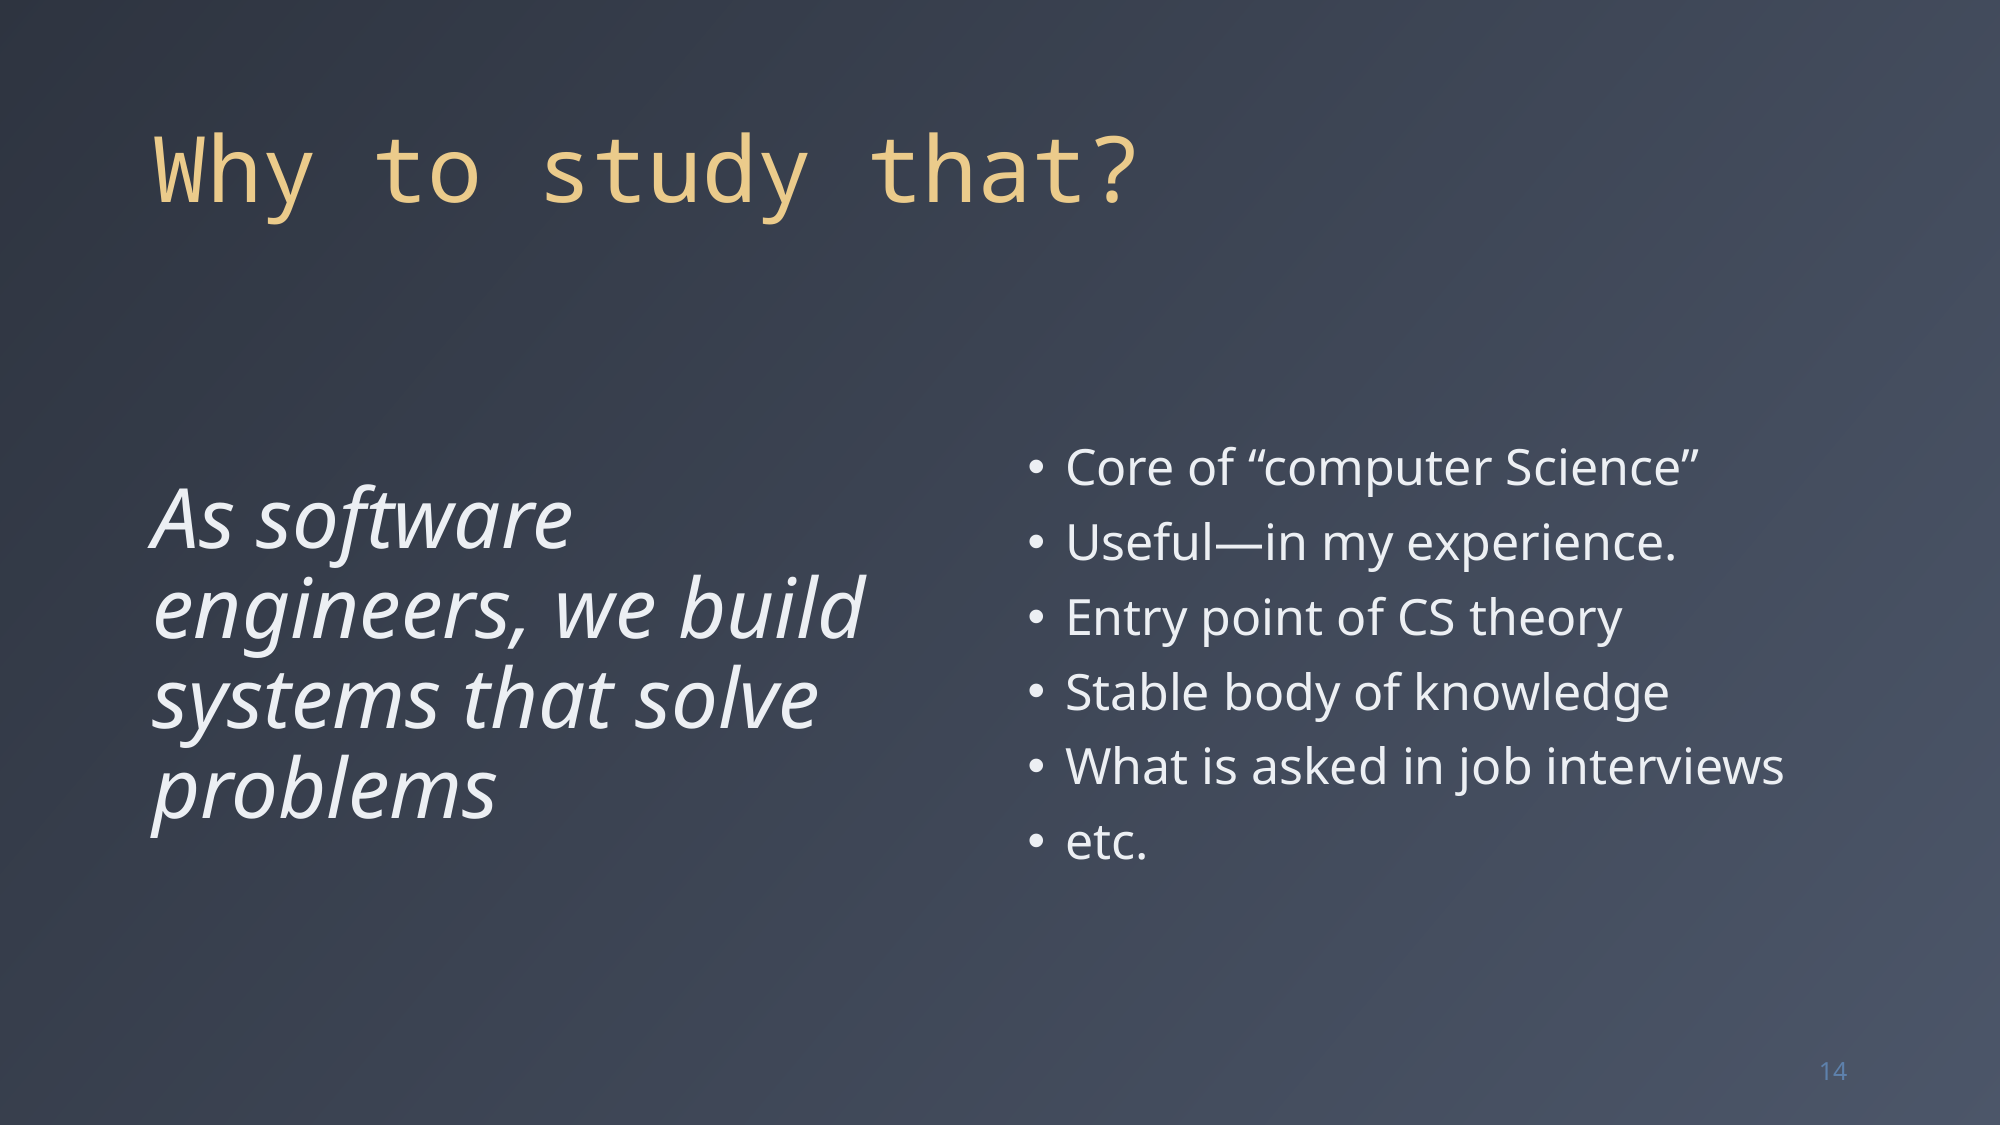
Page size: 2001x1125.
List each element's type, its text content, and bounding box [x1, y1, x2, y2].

list Core of “computer Science” Useful—in my experience. Entry point of CS theory Stable body of knowledge What is asked in job interviews etc. [1012, 299, 1863, 1014]
title Why to study that? [137, 26, 1863, 230]
list As software engineers, we build systems that solve problems [137, 299, 988, 1014]
slide_number 14 [1738, 1042, 1863, 1103]
